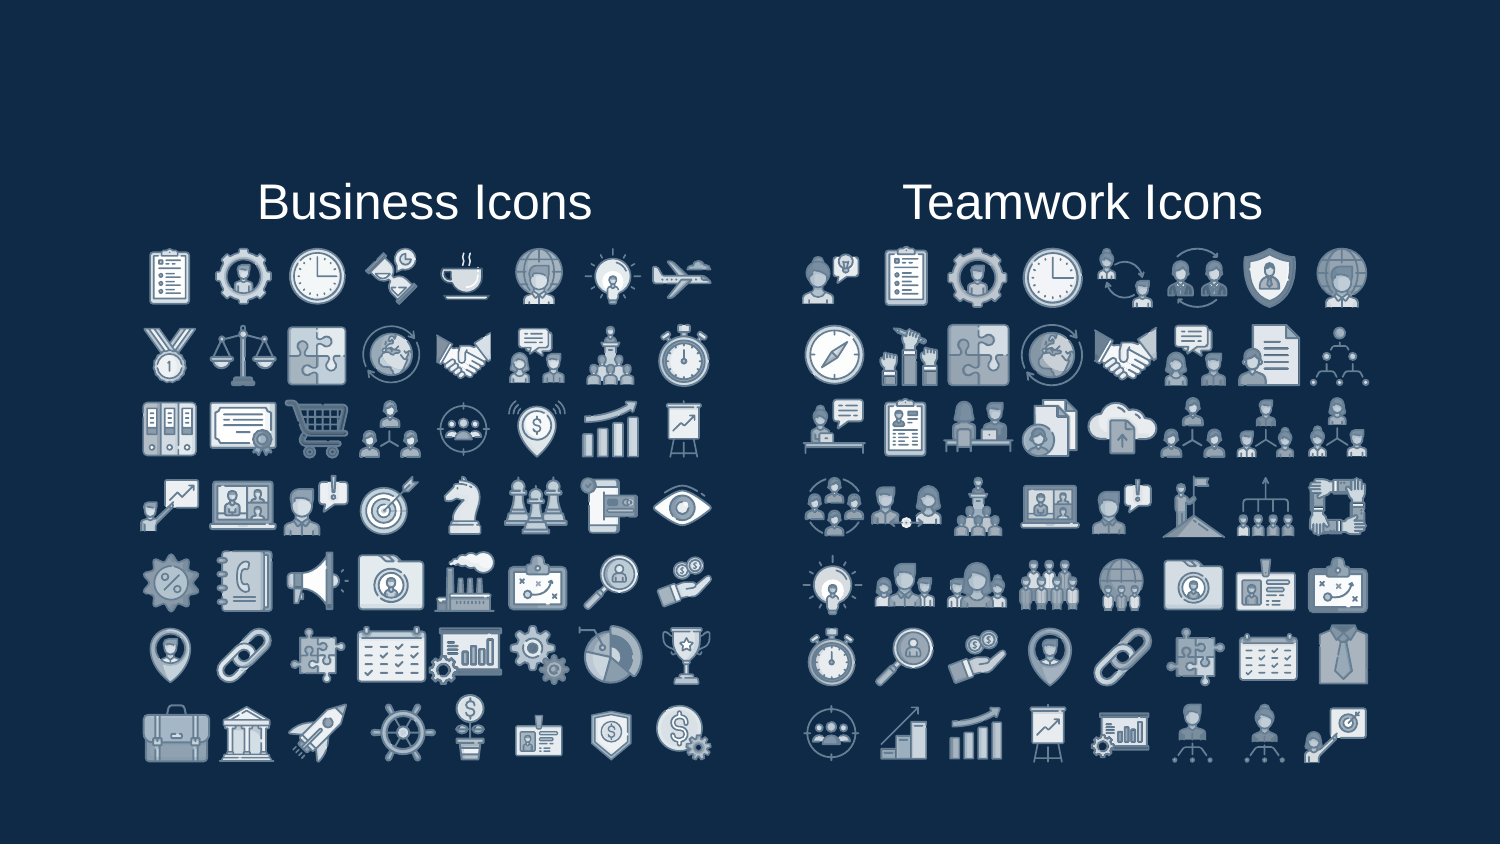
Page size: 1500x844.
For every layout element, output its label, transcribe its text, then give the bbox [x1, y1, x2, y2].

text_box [1029, 703, 1067, 764]
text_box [874, 627, 935, 687]
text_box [433, 550, 497, 613]
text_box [358, 325, 423, 384]
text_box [1243, 703, 1286, 763]
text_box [214, 627, 274, 684]
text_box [802, 704, 860, 762]
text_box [364, 247, 419, 306]
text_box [656, 556, 714, 608]
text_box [883, 397, 927, 457]
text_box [289, 627, 347, 684]
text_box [806, 627, 856, 687]
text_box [582, 554, 640, 611]
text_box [436, 401, 491, 457]
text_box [947, 247, 1008, 309]
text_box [1165, 627, 1227, 687]
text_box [1163, 559, 1224, 611]
title Business Icons [139, 154, 711, 234]
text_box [651, 259, 712, 300]
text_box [583, 247, 642, 305]
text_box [1311, 247, 1368, 309]
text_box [1016, 323, 1086, 387]
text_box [218, 705, 275, 763]
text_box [1307, 476, 1368, 537]
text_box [149, 627, 192, 684]
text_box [1238, 247, 1301, 309]
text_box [1170, 703, 1213, 764]
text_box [662, 626, 711, 686]
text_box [357, 554, 425, 611]
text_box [1161, 475, 1226, 539]
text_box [1318, 624, 1369, 685]
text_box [1235, 558, 1297, 612]
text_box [1167, 247, 1228, 309]
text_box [879, 706, 928, 760]
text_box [801, 554, 864, 616]
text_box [884, 245, 929, 307]
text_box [804, 476, 865, 537]
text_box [214, 247, 273, 305]
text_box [942, 400, 1015, 453]
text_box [208, 480, 277, 531]
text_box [800, 324, 868, 385]
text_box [1308, 326, 1370, 387]
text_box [801, 398, 867, 455]
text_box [510, 247, 564, 305]
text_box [283, 474, 350, 537]
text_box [1027, 627, 1073, 687]
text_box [652, 484, 713, 527]
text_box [209, 324, 277, 387]
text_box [142, 327, 197, 384]
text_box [801, 253, 860, 305]
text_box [437, 252, 491, 301]
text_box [1238, 632, 1299, 682]
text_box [1086, 401, 1156, 455]
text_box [1307, 556, 1369, 614]
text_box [1091, 627, 1154, 687]
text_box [1097, 247, 1154, 309]
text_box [284, 399, 350, 459]
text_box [508, 327, 565, 384]
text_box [946, 561, 1008, 609]
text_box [287, 326, 347, 386]
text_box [1236, 399, 1295, 458]
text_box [578, 624, 645, 684]
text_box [665, 399, 702, 459]
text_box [141, 553, 201, 613]
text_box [949, 706, 1003, 760]
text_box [216, 550, 273, 613]
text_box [1091, 478, 1152, 535]
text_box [1093, 326, 1158, 381]
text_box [443, 475, 482, 536]
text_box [953, 476, 1003, 537]
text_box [947, 323, 1010, 387]
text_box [1021, 398, 1078, 458]
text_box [1307, 396, 1368, 458]
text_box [1018, 559, 1080, 611]
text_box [209, 401, 277, 457]
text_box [435, 331, 492, 380]
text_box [874, 562, 936, 608]
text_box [870, 484, 942, 529]
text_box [1303, 707, 1368, 764]
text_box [507, 399, 566, 458]
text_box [653, 704, 712, 761]
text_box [142, 704, 211, 763]
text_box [590, 710, 632, 761]
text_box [503, 476, 568, 535]
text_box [507, 554, 568, 611]
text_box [586, 325, 635, 386]
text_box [1095, 558, 1146, 612]
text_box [1164, 324, 1227, 387]
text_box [656, 323, 711, 388]
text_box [358, 399, 422, 459]
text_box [149, 247, 191, 305]
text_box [878, 327, 939, 387]
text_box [1236, 476, 1295, 537]
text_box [428, 627, 503, 686]
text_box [356, 625, 427, 683]
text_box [370, 703, 438, 762]
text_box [287, 247, 347, 305]
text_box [1237, 323, 1301, 387]
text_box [1021, 247, 1084, 309]
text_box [1160, 396, 1226, 459]
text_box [357, 475, 420, 536]
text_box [578, 477, 639, 534]
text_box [581, 400, 640, 458]
title Teamwork Icons [797, 154, 1369, 234]
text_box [514, 714, 563, 757]
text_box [454, 693, 486, 761]
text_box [947, 629, 1008, 685]
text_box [286, 551, 350, 611]
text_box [509, 624, 570, 686]
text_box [1090, 712, 1150, 759]
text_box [142, 401, 198, 457]
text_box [139, 478, 200, 532]
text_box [287, 703, 348, 763]
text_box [1020, 484, 1081, 529]
